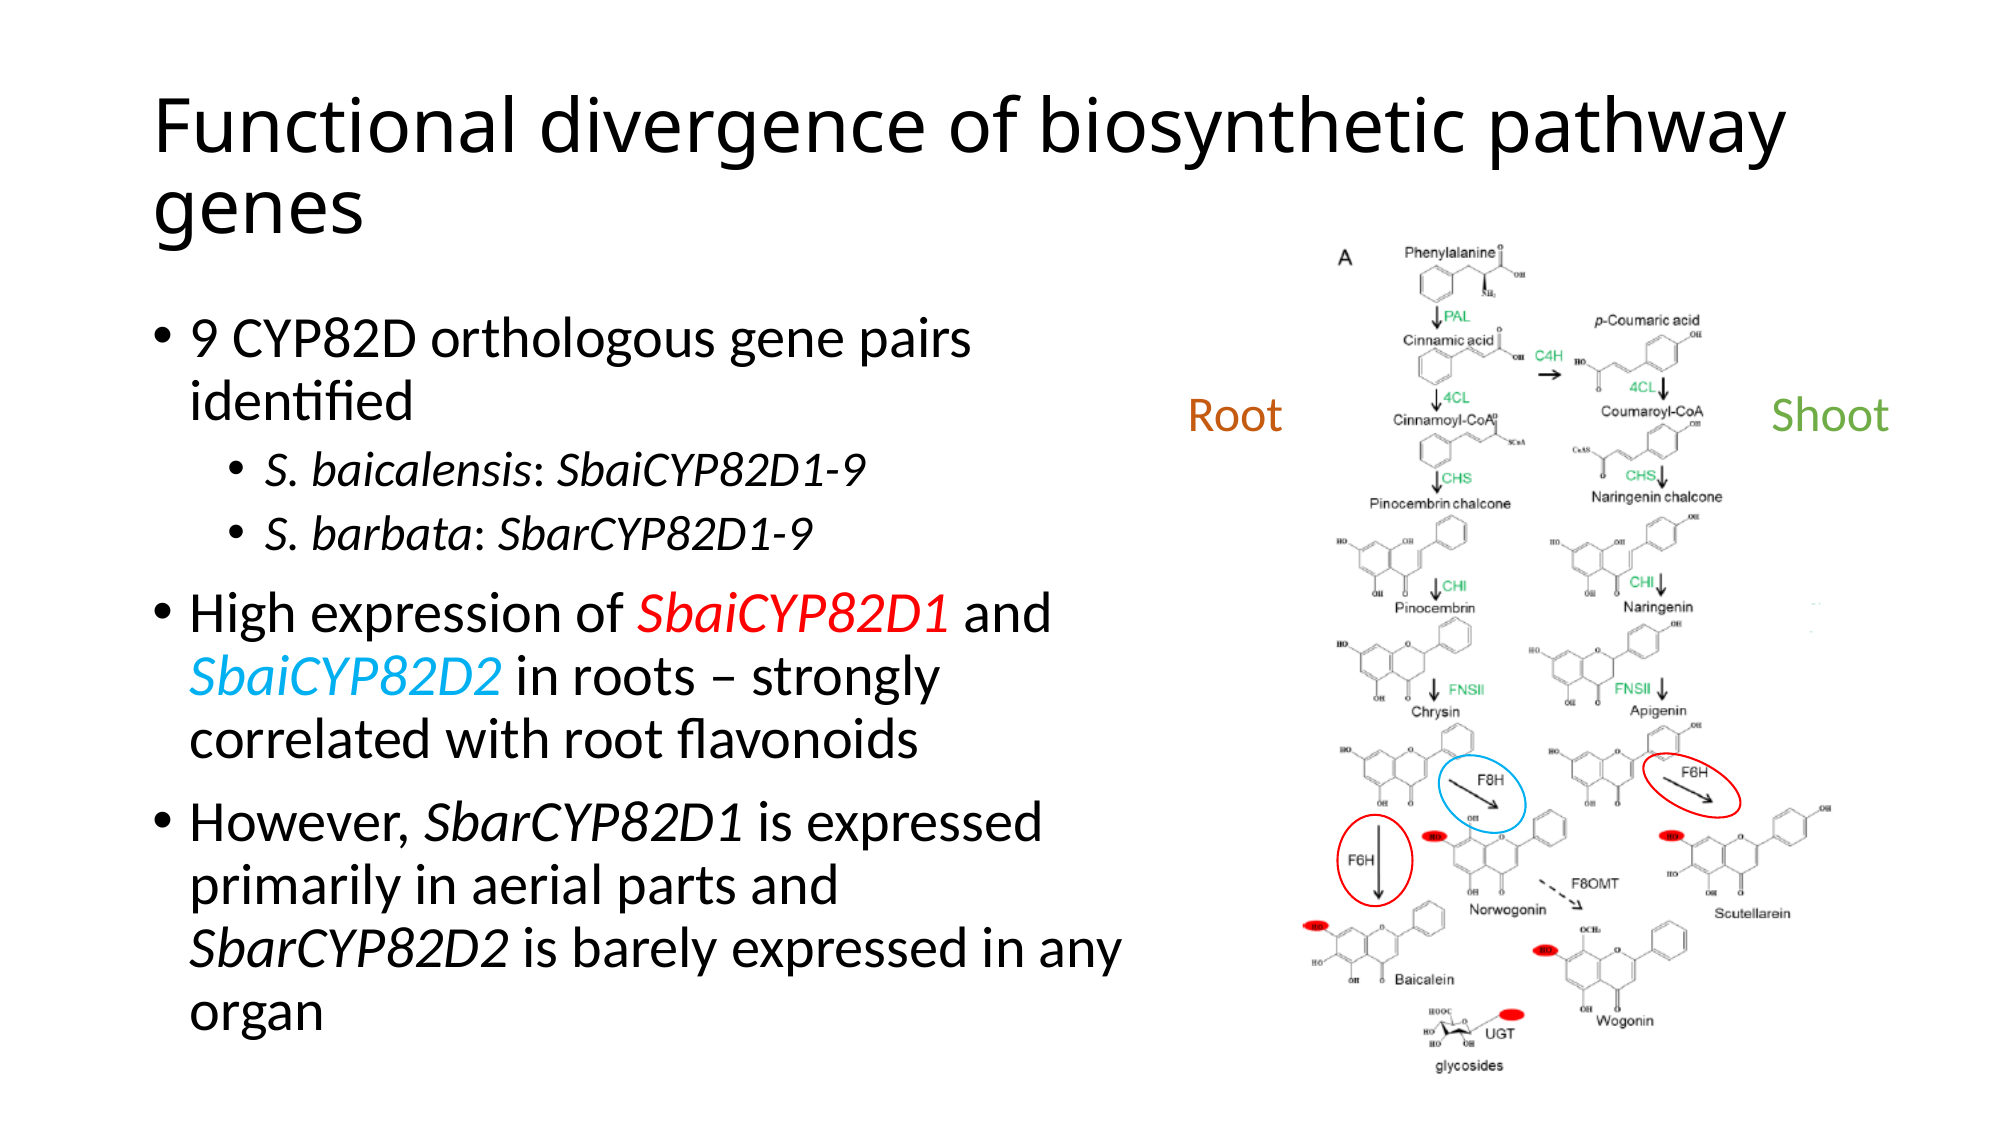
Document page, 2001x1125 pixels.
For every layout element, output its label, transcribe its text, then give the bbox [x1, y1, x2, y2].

text_box Shoot [1863, 374, 1905, 449]
text_box Root [1172, 374, 1267, 449]
picture [1267, 234, 1863, 1079]
list 9 CYP82D orthologous gene pairs identified S. baicalensis: SbaiCYP82D1-9 S. barbata: SbarCYP82D1-9 High expression of SbaiCYP82D1 and SbaiCYP82D2 in roots – strongly correlated with root flavonoids However, SbarCYP82D1 is expressed primarily in aerial parts and SbarCYP82D2 is barely expressed in any organ [137, 299, 1154, 1066]
title Functional divergence of biosynthetic pathway genes [137, 59, 1863, 278]
